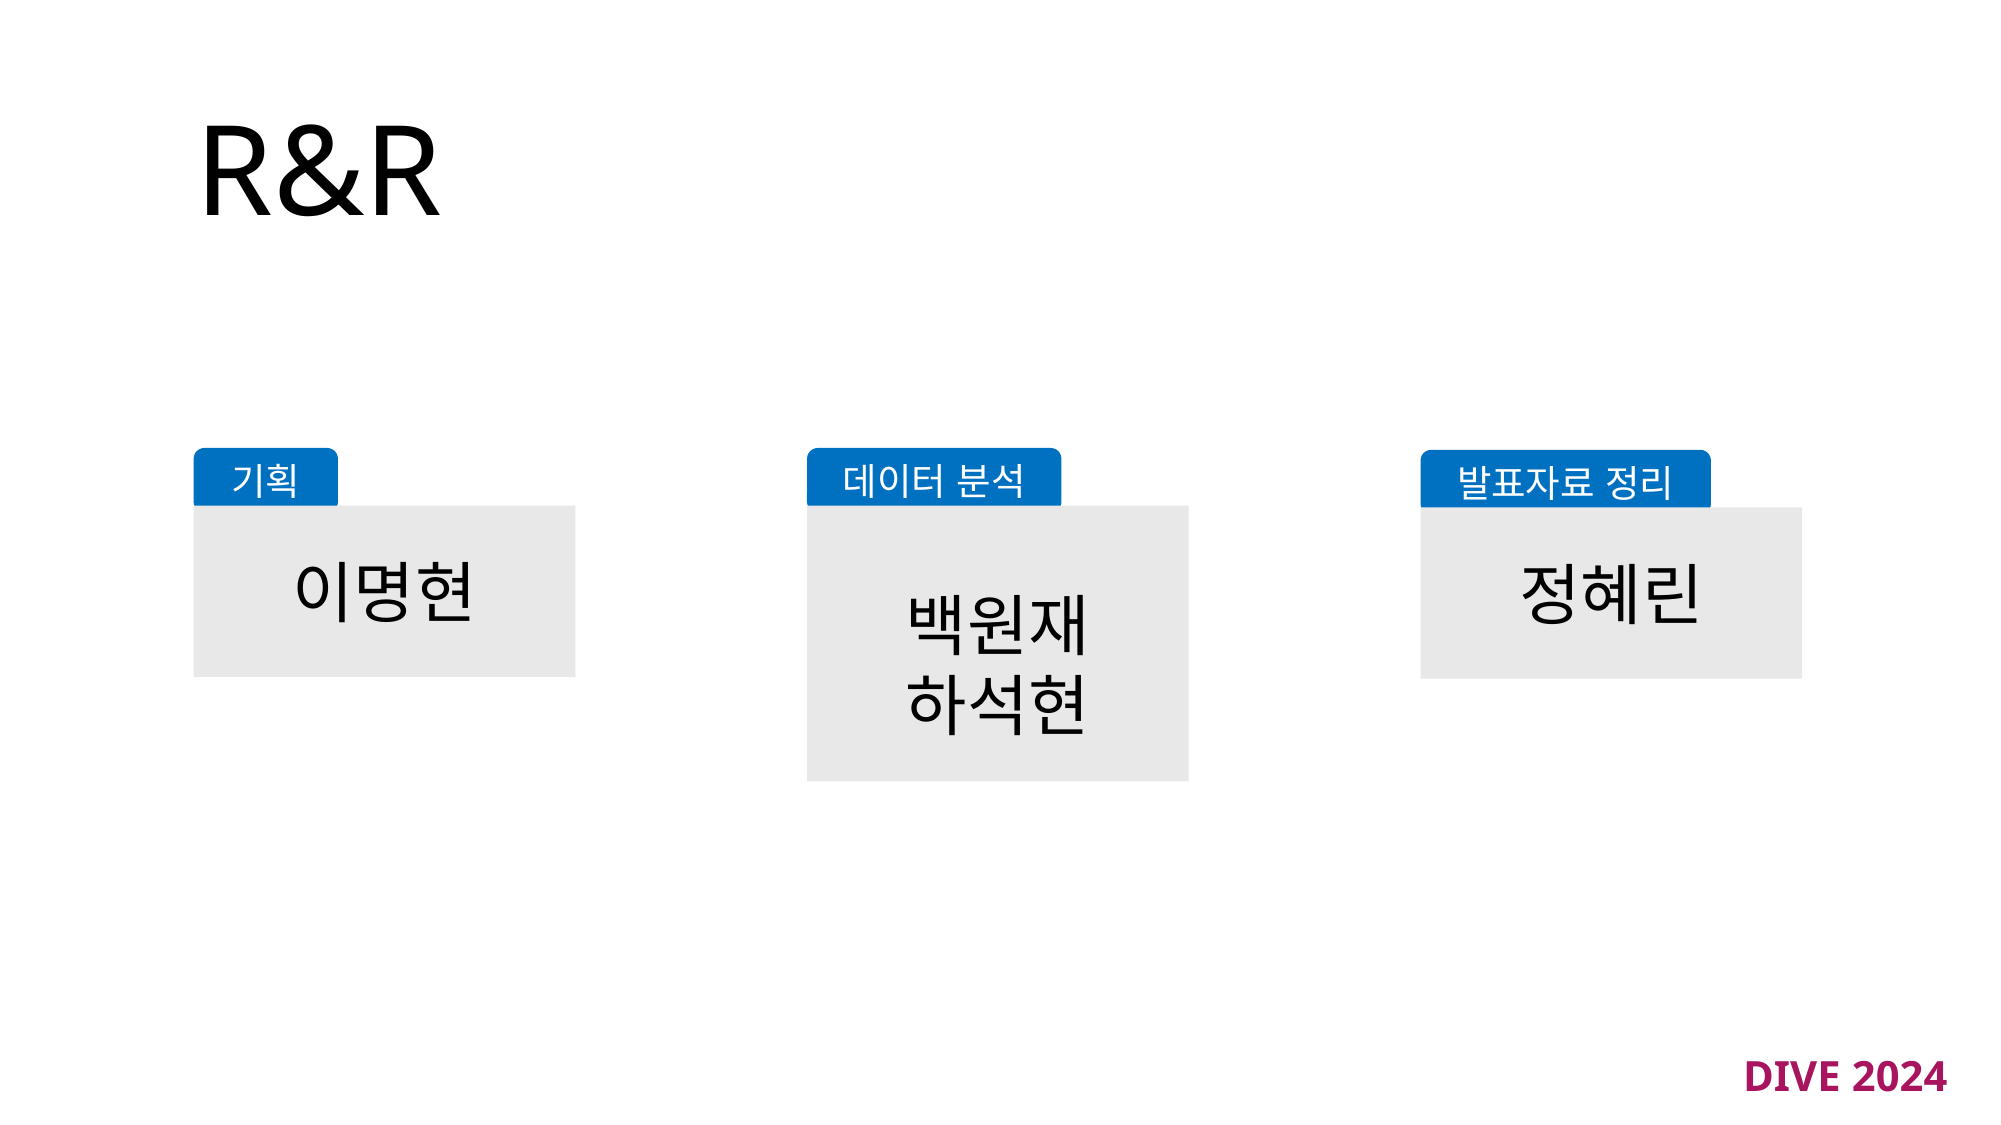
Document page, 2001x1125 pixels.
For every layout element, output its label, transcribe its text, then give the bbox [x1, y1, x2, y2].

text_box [1420, 449, 1803, 680]
title R&R [180, 66, 562, 284]
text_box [193, 447, 576, 678]
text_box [806, 447, 1190, 782]
